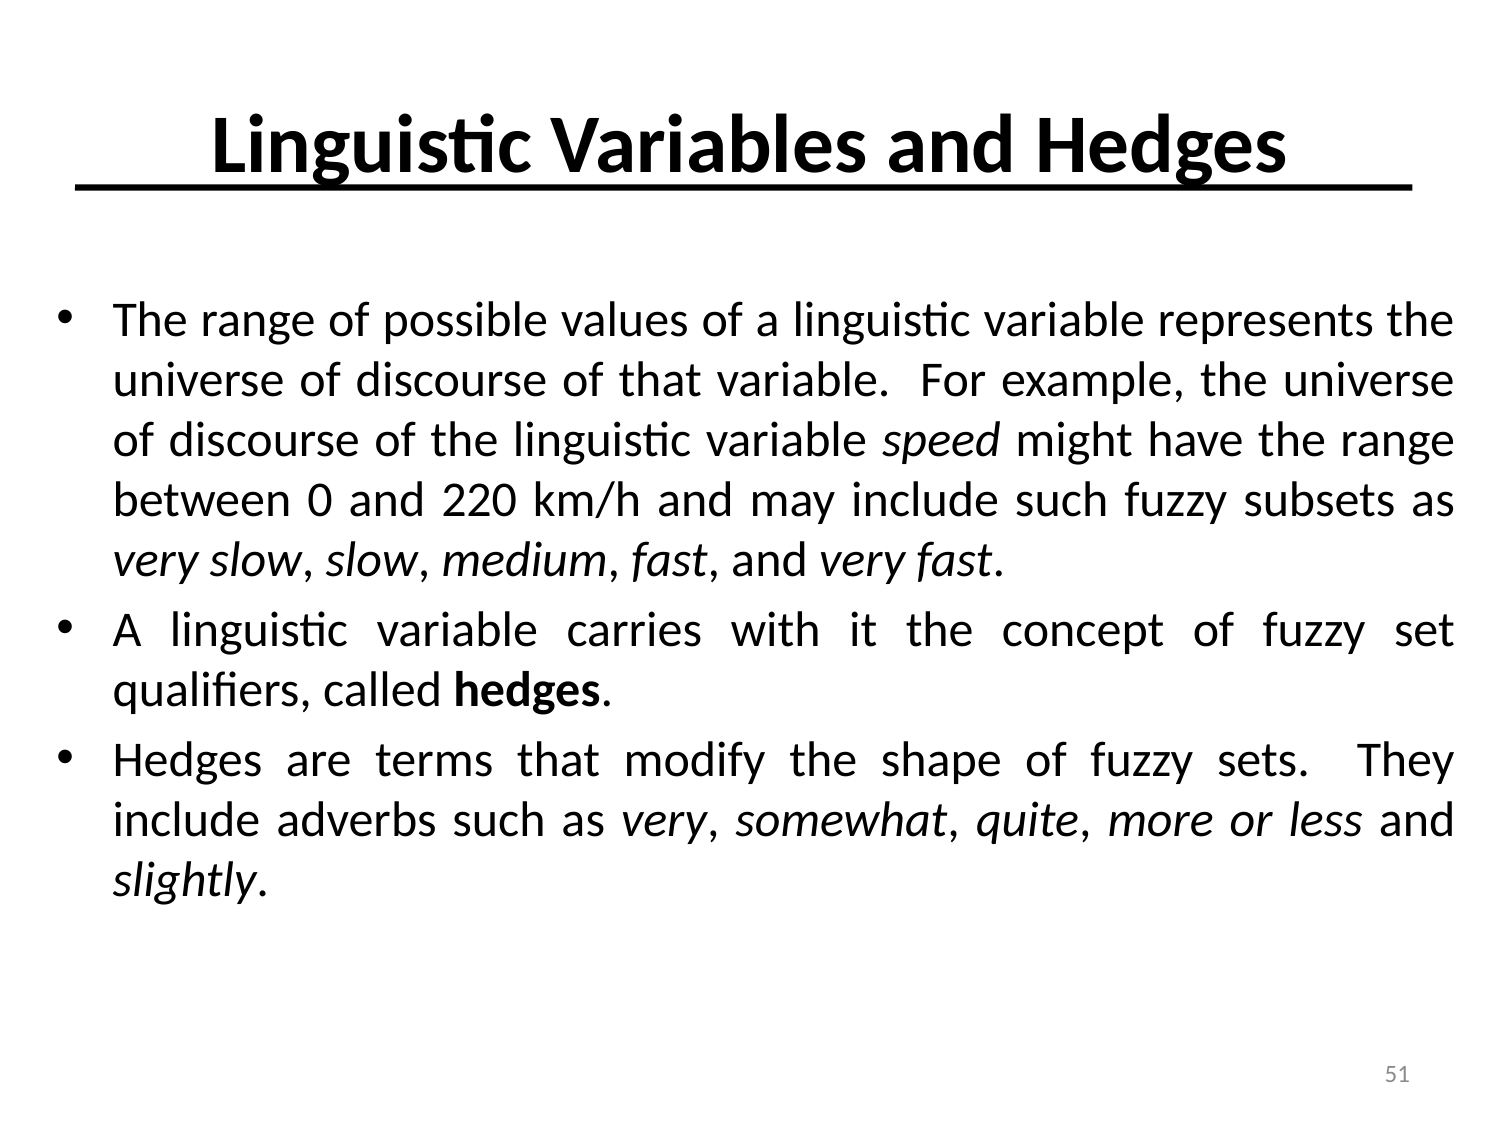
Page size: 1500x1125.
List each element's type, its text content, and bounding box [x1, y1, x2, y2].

title Linguistic Variables and Hedges [75, 45, 1425, 233]
list The range of possible values of a linguistic variable represents the universe of discourse of that variable. For example, the universe of discourse of the linguistic variable speed might have the range between 0 and 220 km/h and may include such fuzzy subsets as very slow, slow, medium, fast, and very fast. A linguistic variable carries with it the concept of fuzzy set qualifiers, called hedges. Hedges are terms that modify the shape of fuzzy sets. They include adverbs such as very, somewhat, quite, more or less and slightly. [41, 278, 1471, 922]
slide_number 51 [1074, 1042, 1425, 1103]
